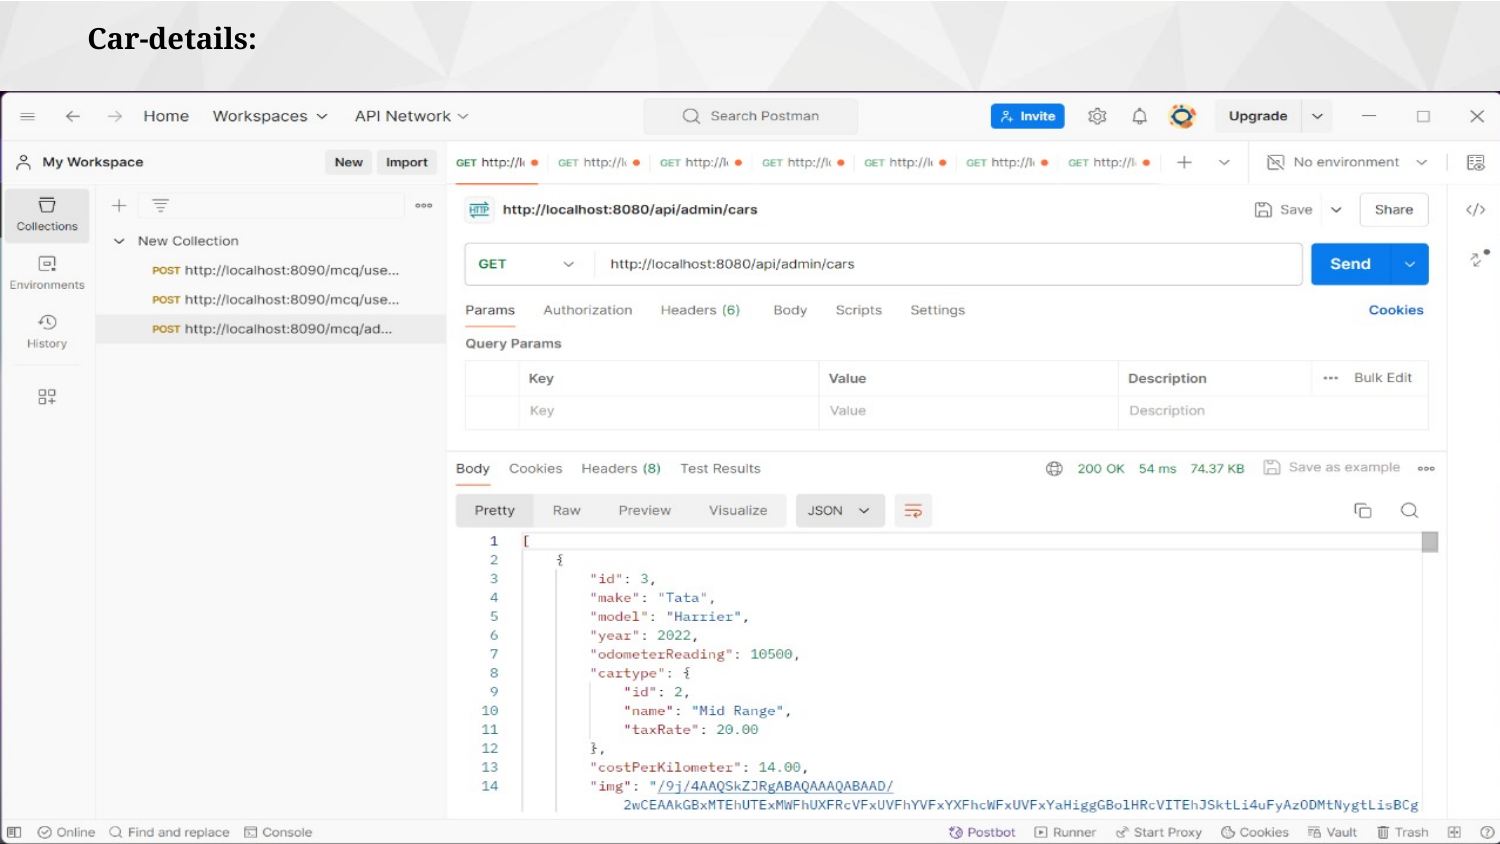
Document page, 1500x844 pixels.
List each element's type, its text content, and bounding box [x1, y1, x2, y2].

text_box Car-details: [72, 12, 639, 63]
picture [0, 1, 1500, 844]
